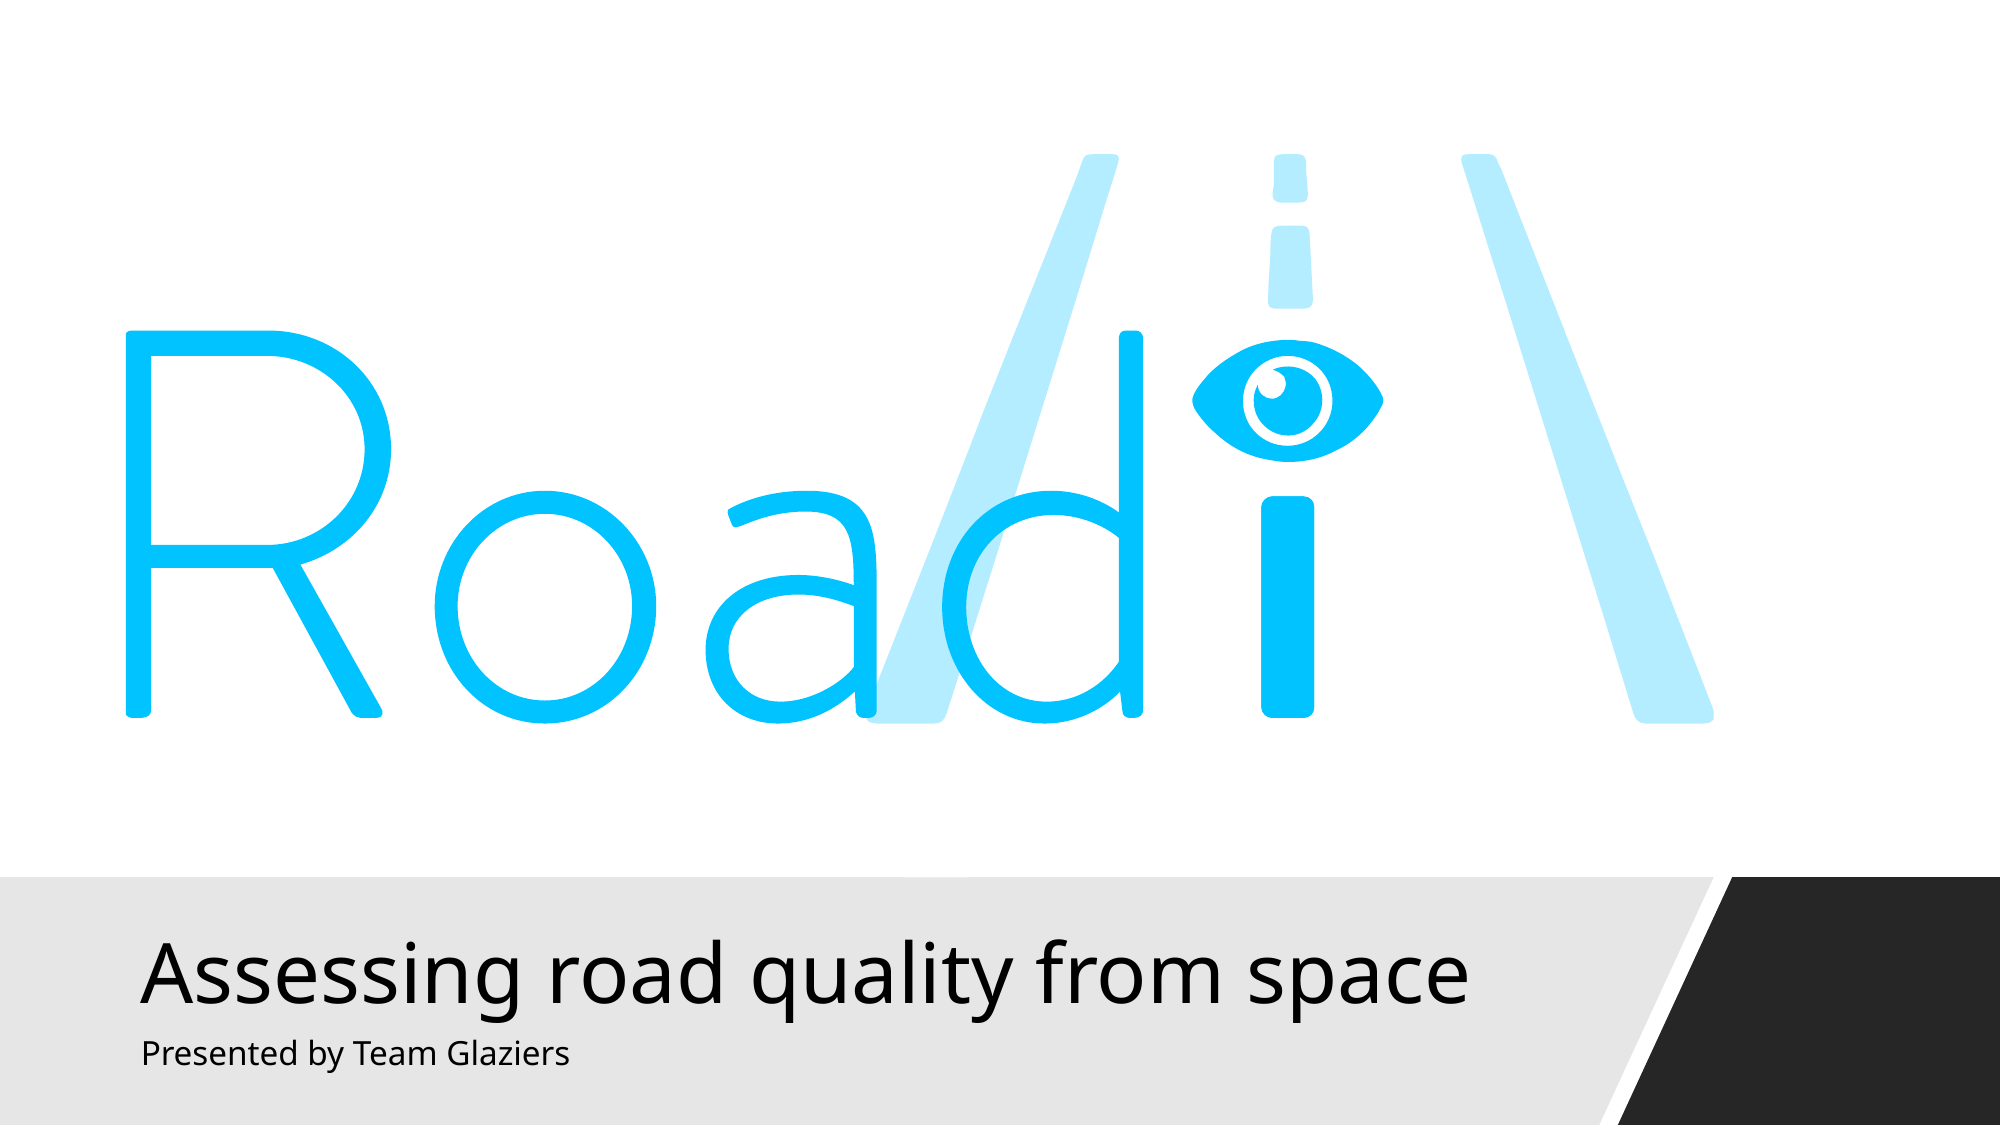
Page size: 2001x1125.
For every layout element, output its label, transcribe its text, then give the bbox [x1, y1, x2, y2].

picture [458, 515, 631, 700]
subtitle Presented by Team Glaziers [125, 1029, 1618, 1087]
title Assessing road quality from space [125, 893, 1618, 1029]
picture [967, 516, 1118, 701]
picture [125, 153, 1714, 724]
text_box [1616, 875, 2000, 1125]
picture [152, 357, 364, 544]
picture [729, 595, 853, 701]
text_box [0, 875, 1716, 1125]
